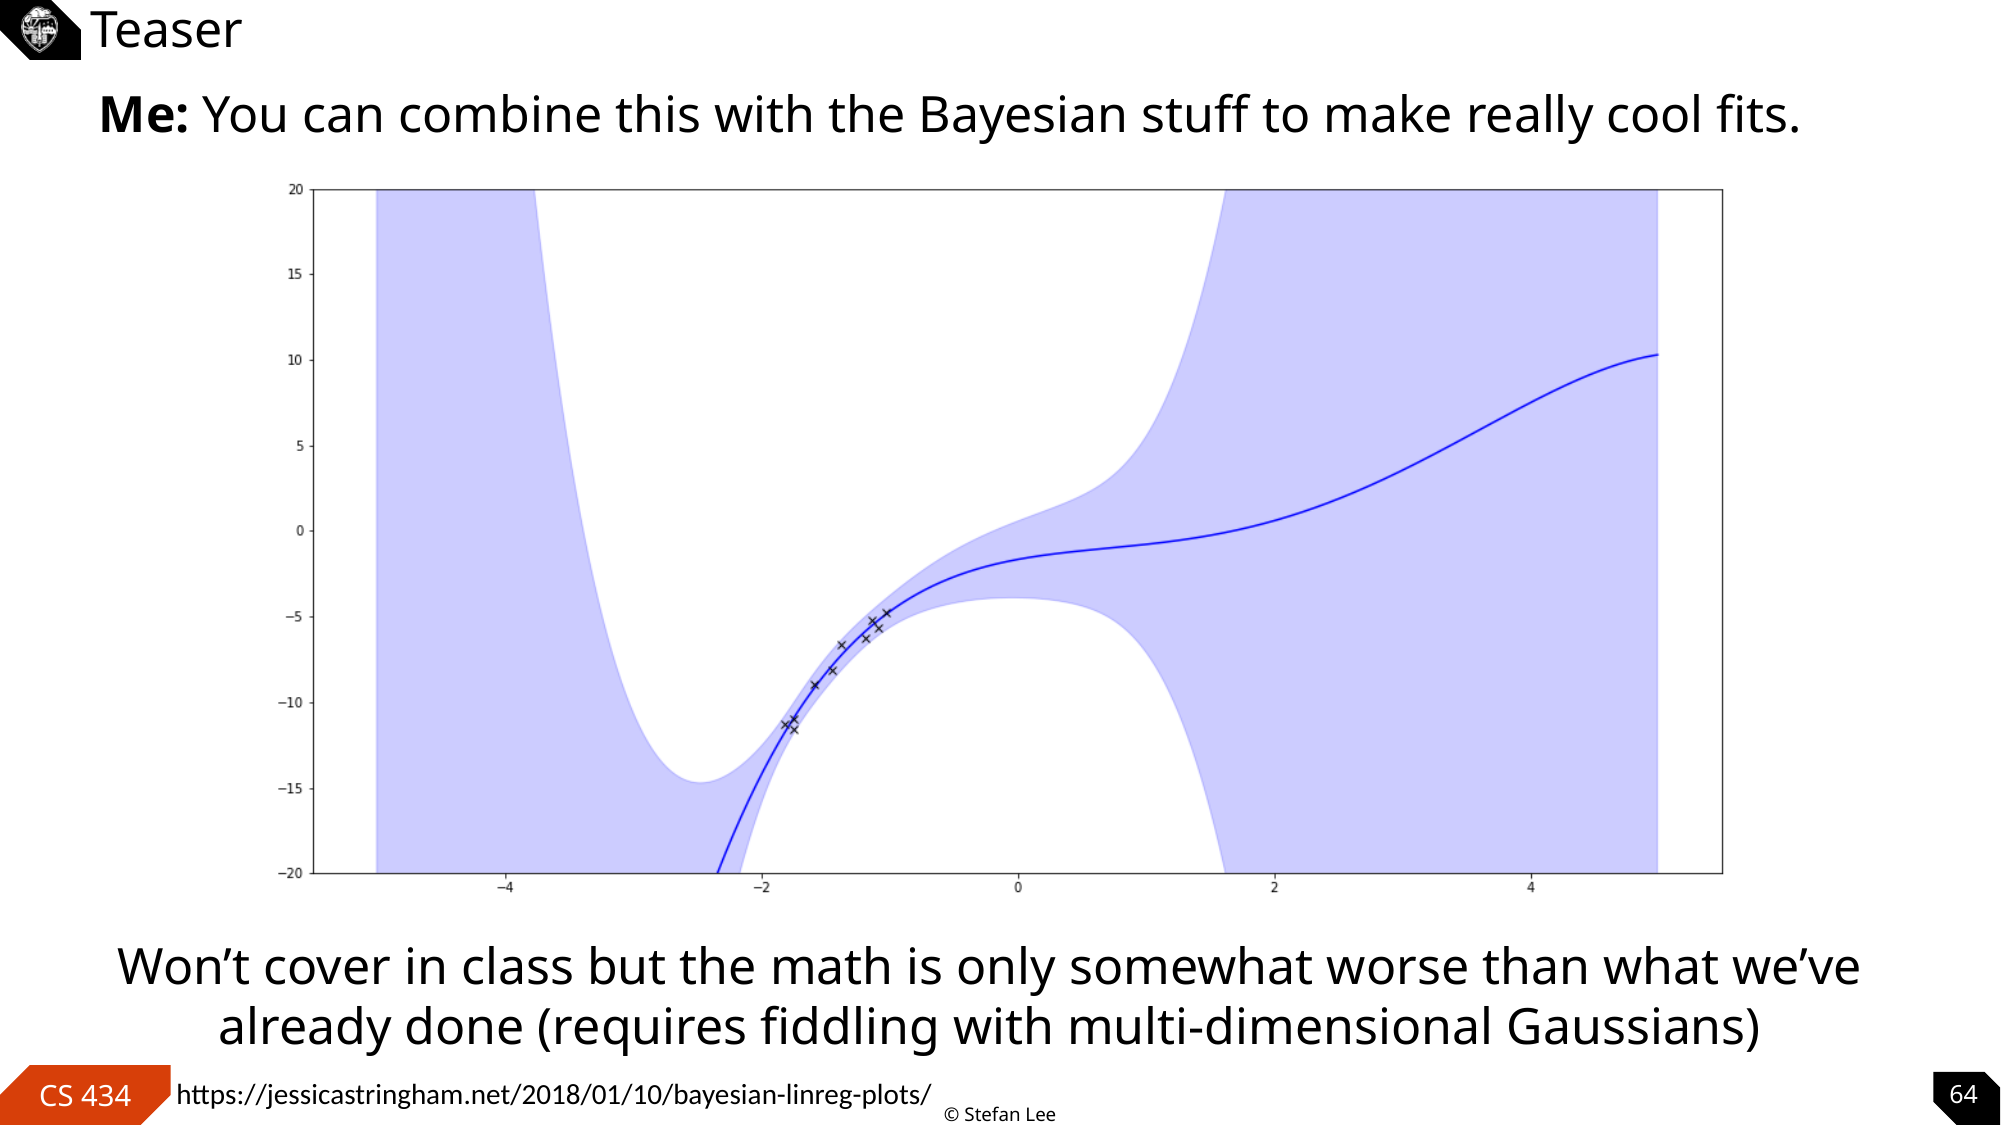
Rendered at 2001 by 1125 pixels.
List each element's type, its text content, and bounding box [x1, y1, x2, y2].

text_box Me: You can combine this with the Bayesian stuff to make really cool fits. [84, 75, 1897, 150]
text_box Won’t cover in class but the math is only somewhat worse than what we’ve already done (requires fiddling with multi-dimensional Gaussians) [84, 927, 1897, 1062]
text_box https://jessicastringham.net/2018/01/10/bayesian-linreg-plots/ [161, 1067, 1169, 1118]
title Teaser [0, 1, 1699, 61]
picture [263, 170, 1740, 910]
slide_number 64 [1933, 1071, 1994, 1119]
